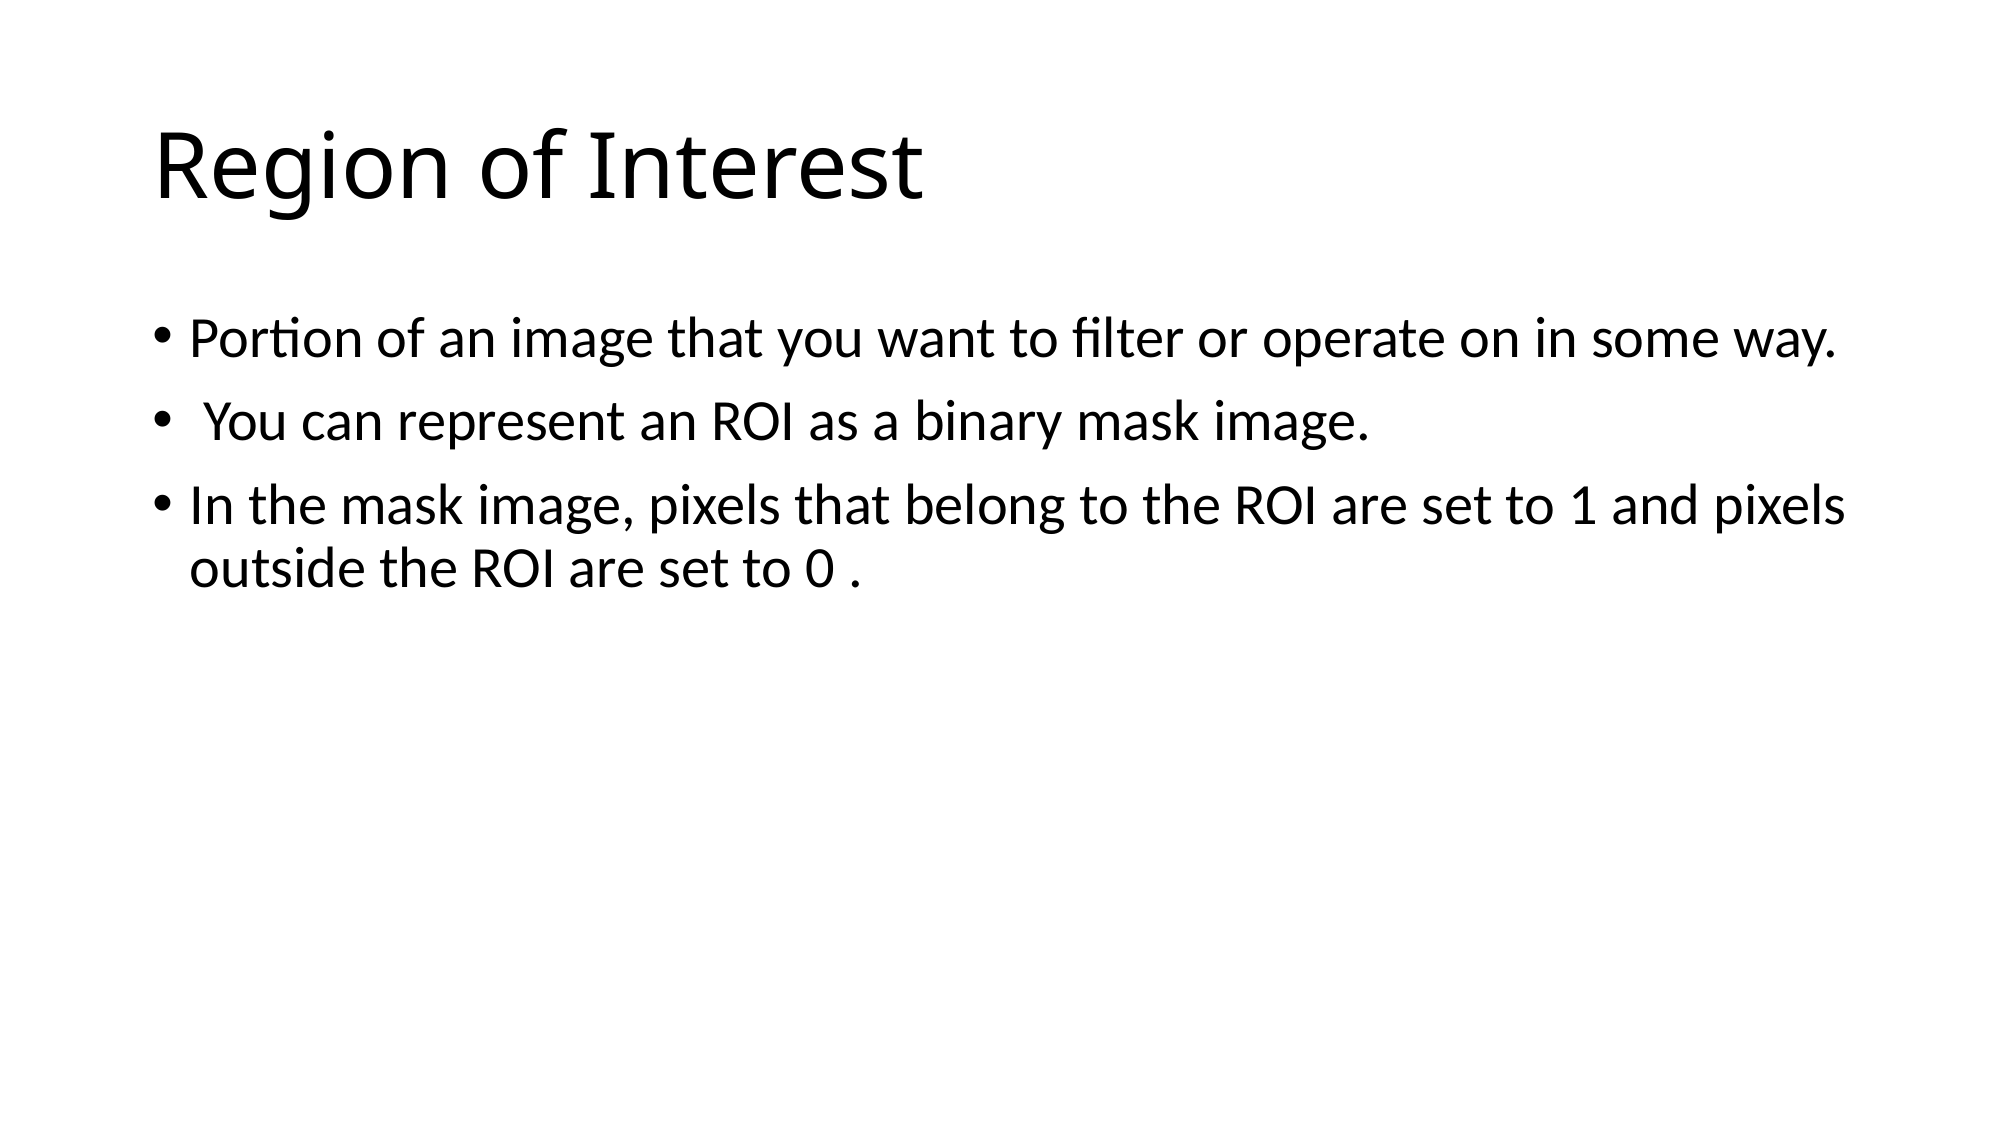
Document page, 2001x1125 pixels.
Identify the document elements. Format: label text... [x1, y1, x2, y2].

title Region of Interest [137, 59, 1863, 278]
list Portion of an image that you want to filter or operate on in some way. You can represent an ROI as a binary mask image. In the mask image, pixels that belong to the ROI are set to 1 and pixels outside the ROI are set to 0 . [137, 299, 1863, 1014]
